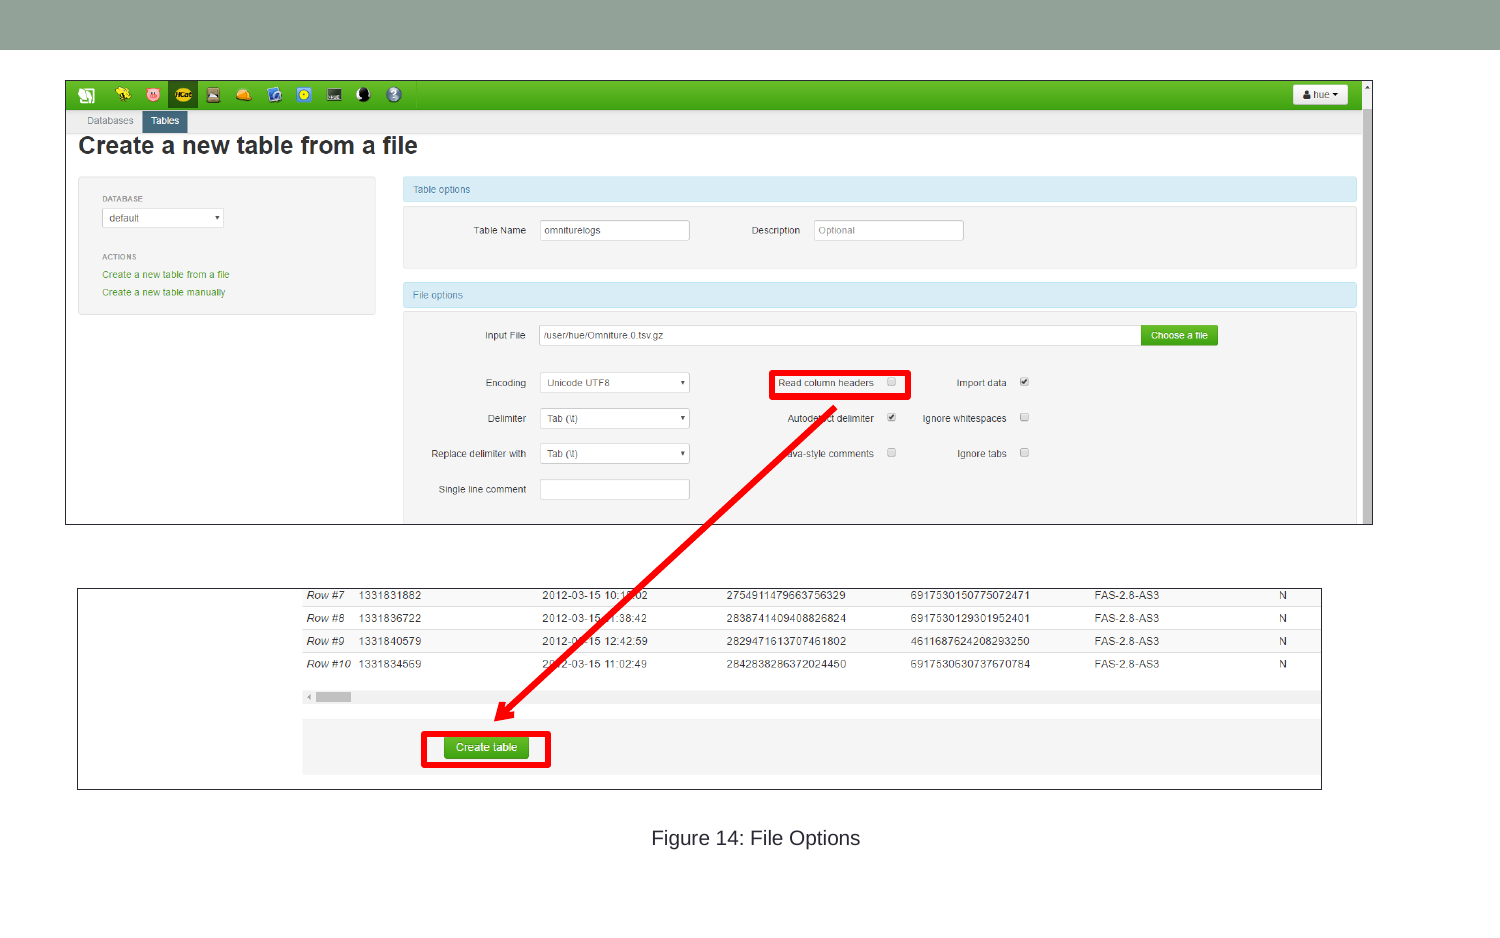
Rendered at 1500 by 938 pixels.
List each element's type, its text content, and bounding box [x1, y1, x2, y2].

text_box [493, 406, 836, 722]
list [65, 80, 1373, 526]
text_box Figure 14: File Options [424, 817, 1088, 857]
picture [77, 588, 1322, 790]
